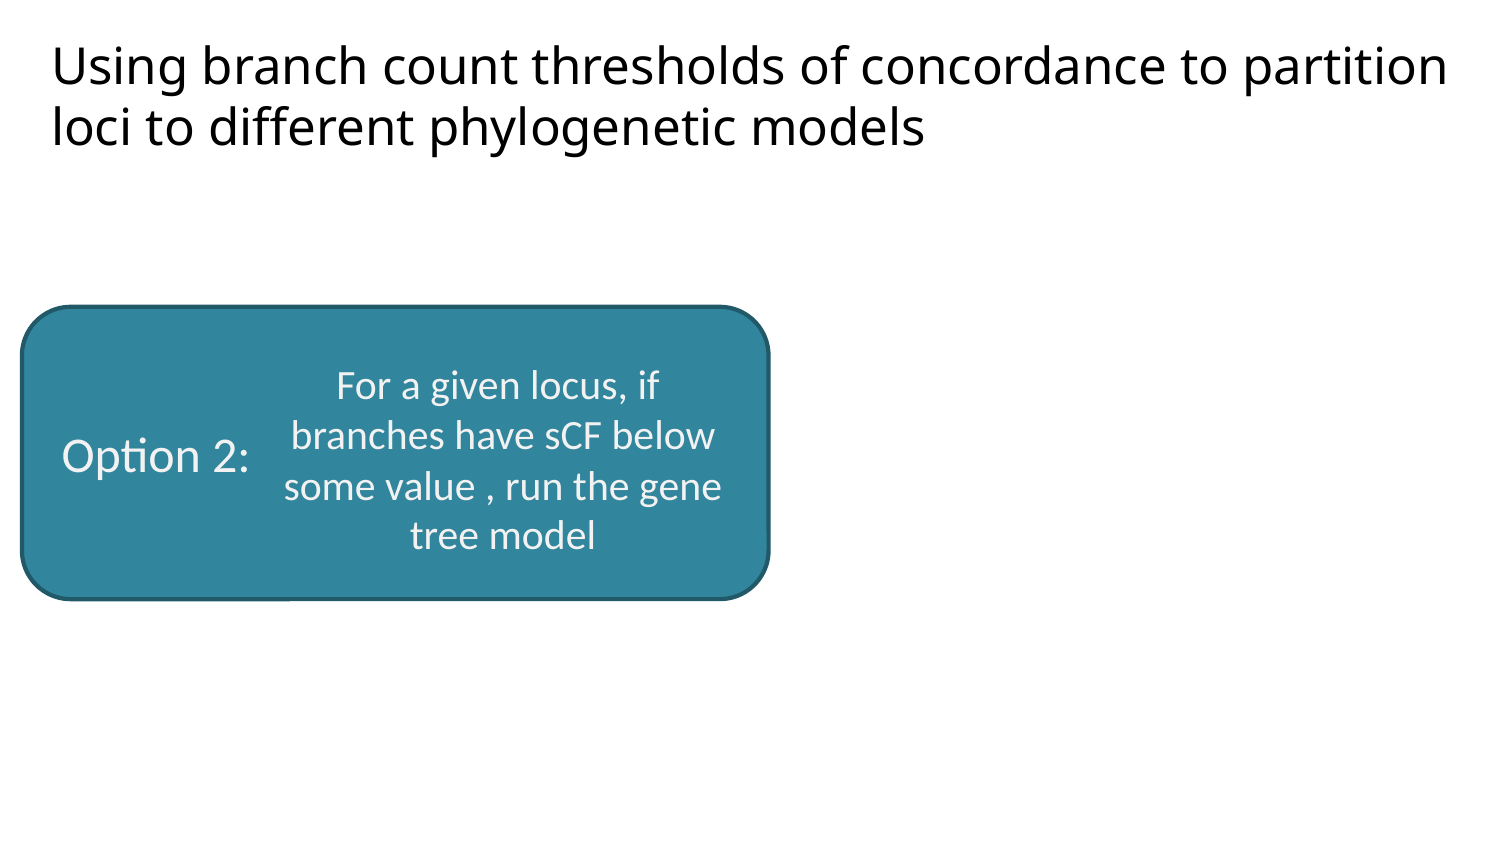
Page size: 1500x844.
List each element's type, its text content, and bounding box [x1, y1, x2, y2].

title Using branch count thresholds of concordance to partition loci to different phylogenetic models [35, 24, 1471, 166]
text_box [21, 306, 769, 600]
